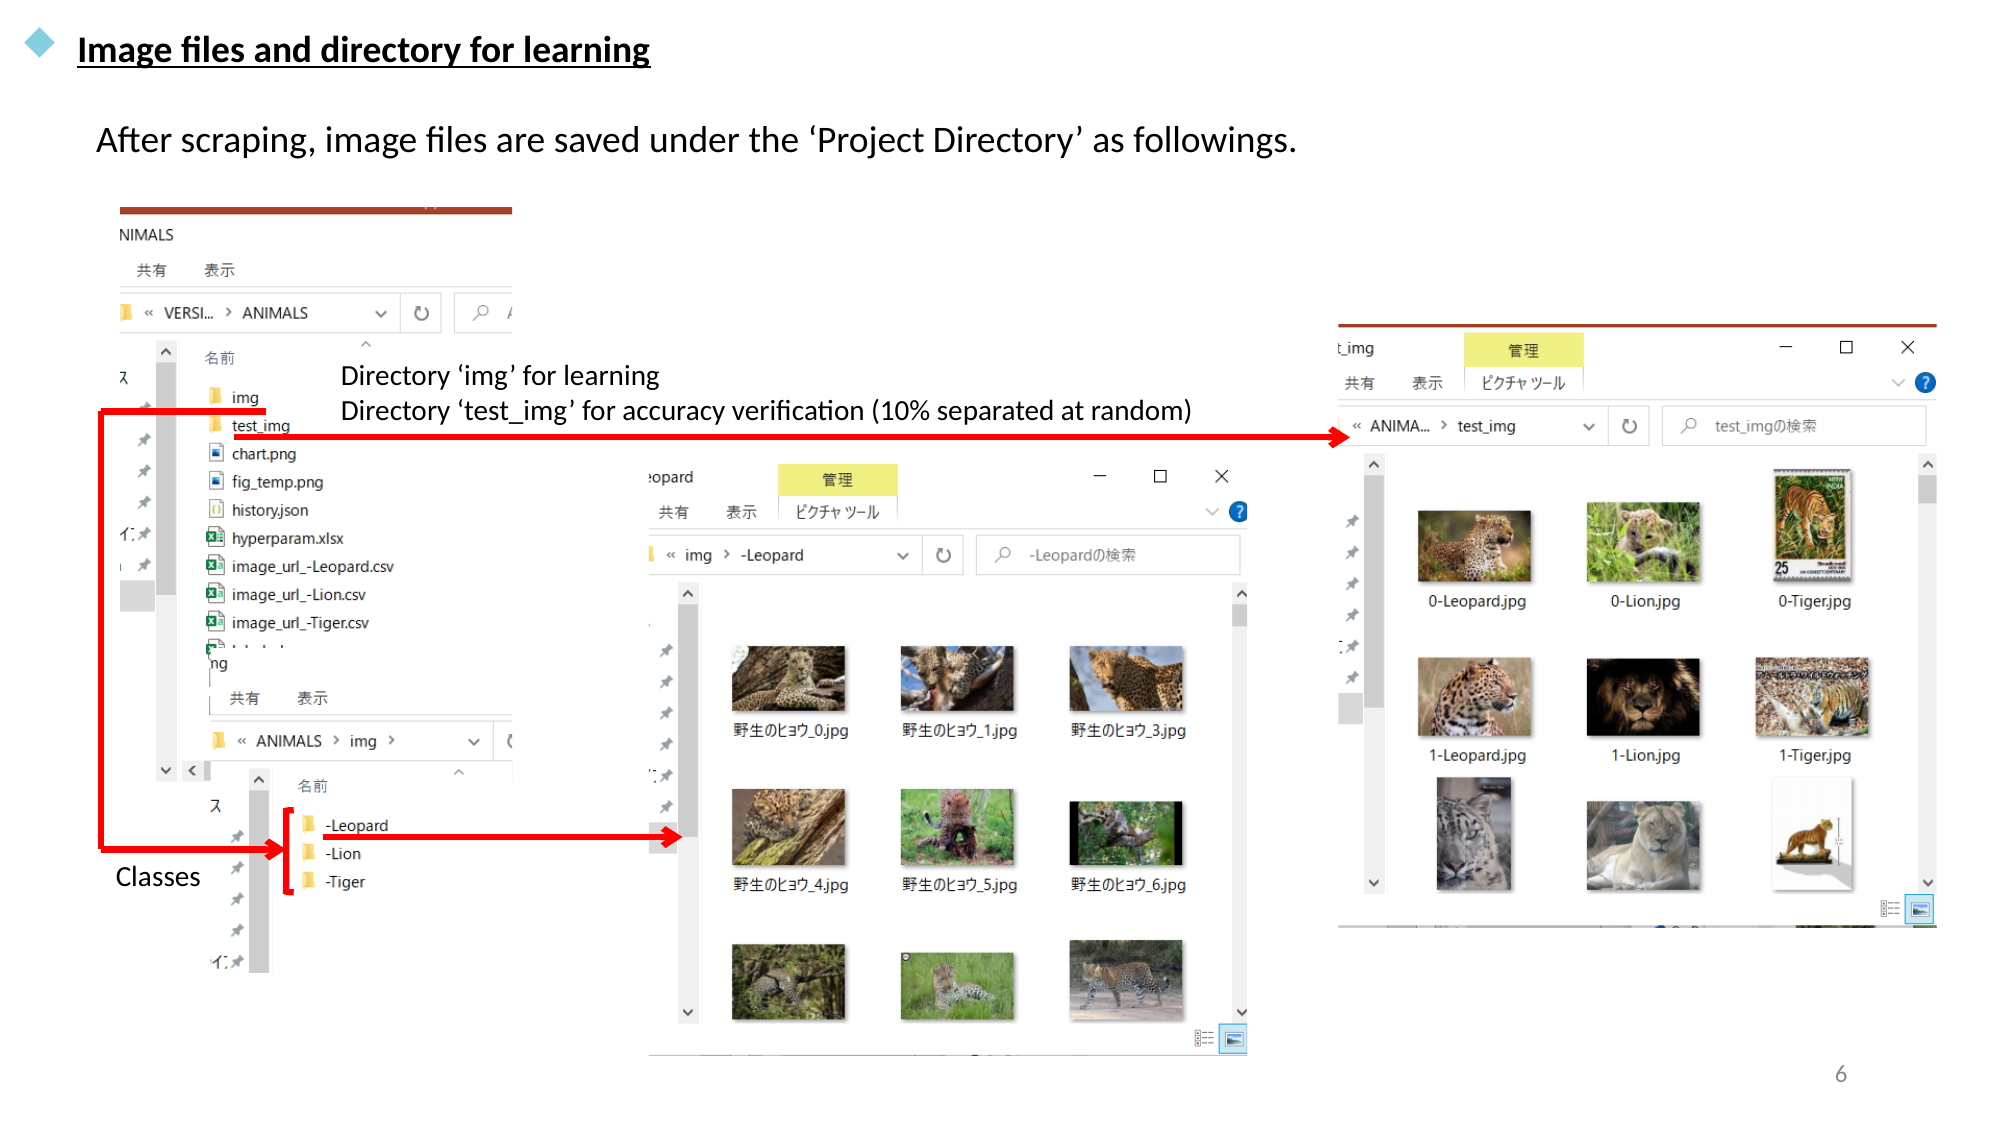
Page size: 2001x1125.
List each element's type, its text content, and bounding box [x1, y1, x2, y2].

picture [648, 464, 1248, 1056]
picture [1338, 324, 1937, 928]
text_box Image files and directory for learning After scraping, image files are saved under the ‘Project Directory’ as followings. [6, 18, 1564, 168]
text_box Directory ‘img’ for learning Directory ‘test_img’ for accuracy verification (10% separated at random) [513, 348, 1233, 434]
slide_number 6 [1412, 1042, 1863, 1103]
picture [120, 207, 513, 973]
text_box Classes [101, 850, 210, 900]
